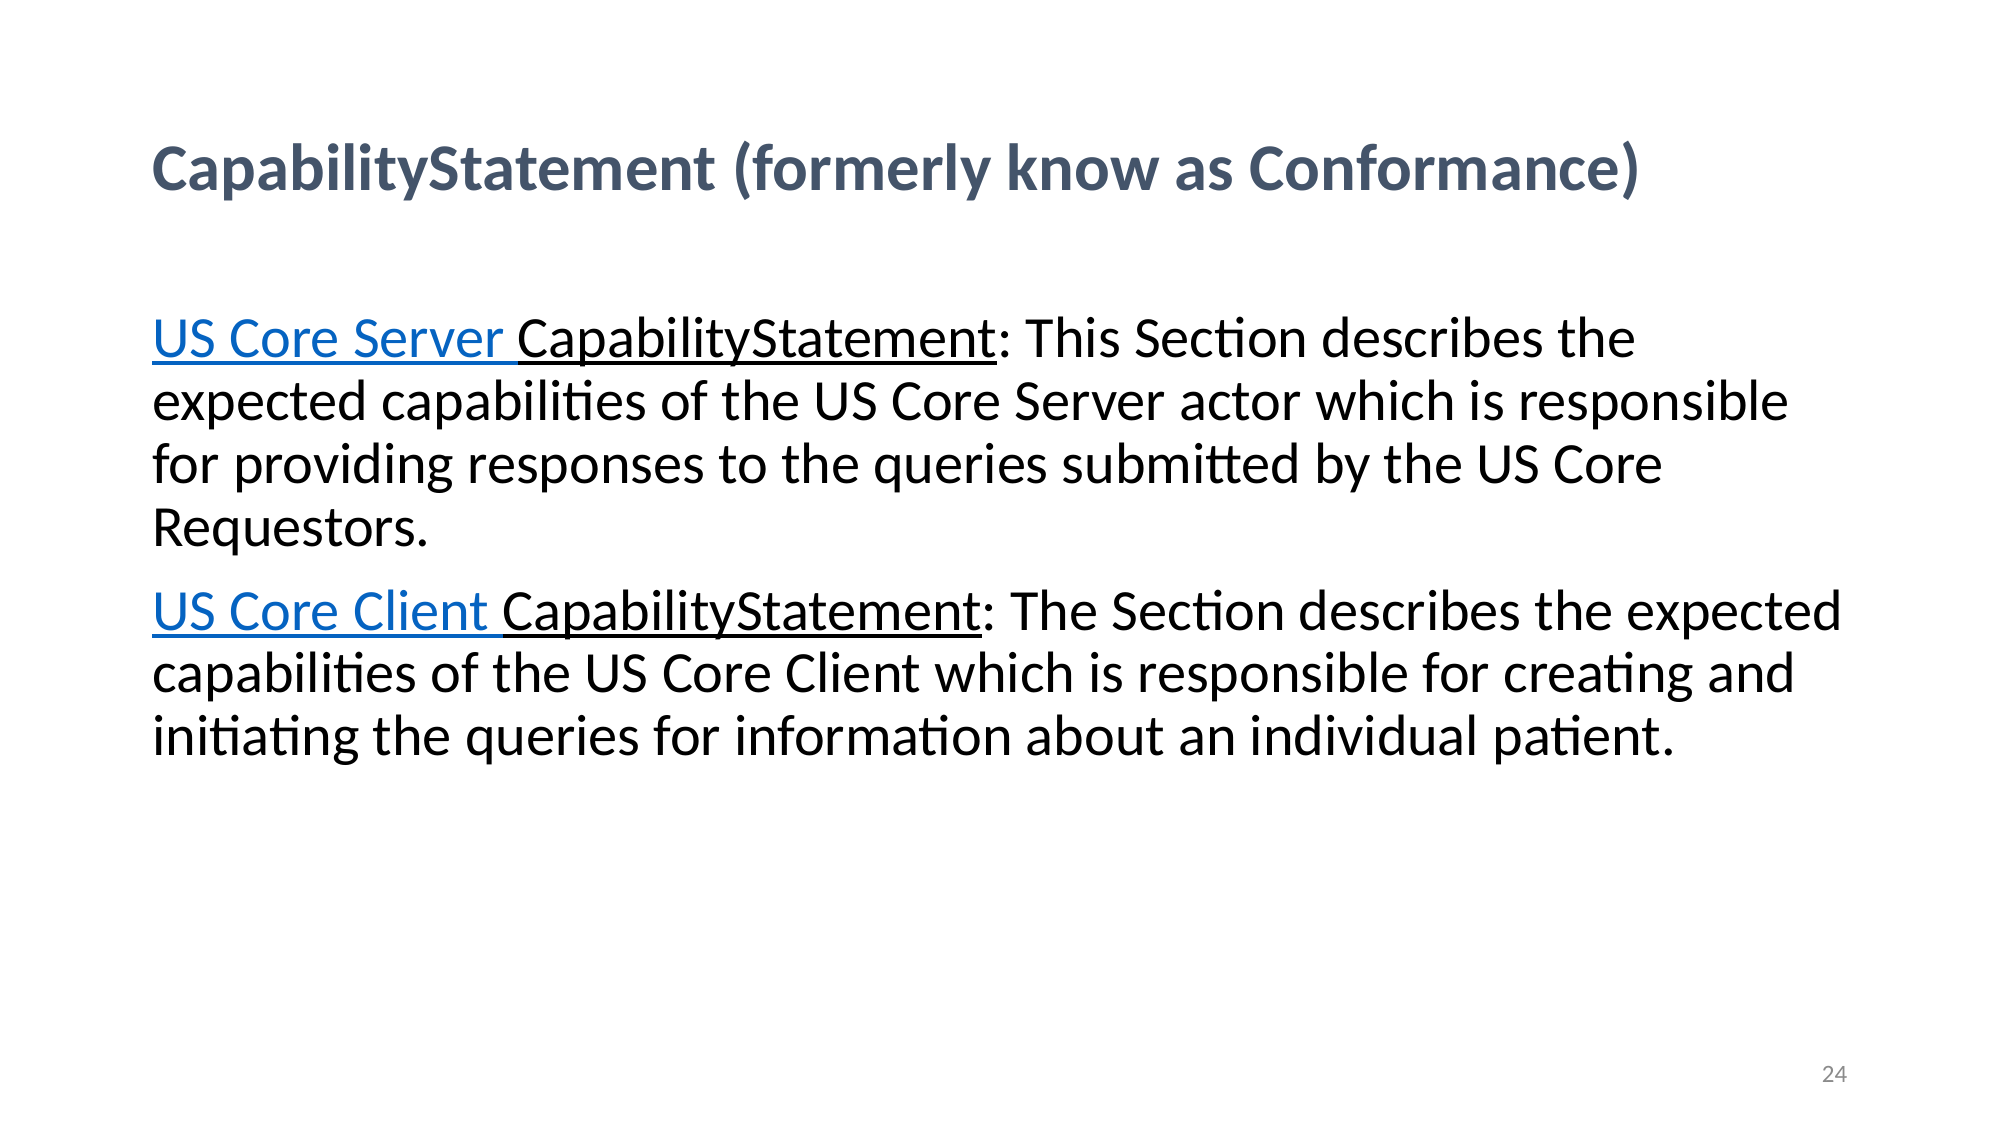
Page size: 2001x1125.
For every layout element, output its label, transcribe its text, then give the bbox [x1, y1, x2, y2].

list US Core Server CapabilityStatement: This Section describes the expected capabilities of the US Core Server actor which is responsible for providing responses to the queries submitted by the US Core Requestors. US Core Client CapabilityStatement: ​The Section describes the expected capabilities of the US Core Client which is responsible for creating and initiating the queries for information about an individual patient. [137, 299, 1863, 1014]
title CapabilityStatement (formerly know as Conformance) [137, 59, 1863, 278]
slide_number 23 [1412, 1042, 1863, 1103]
